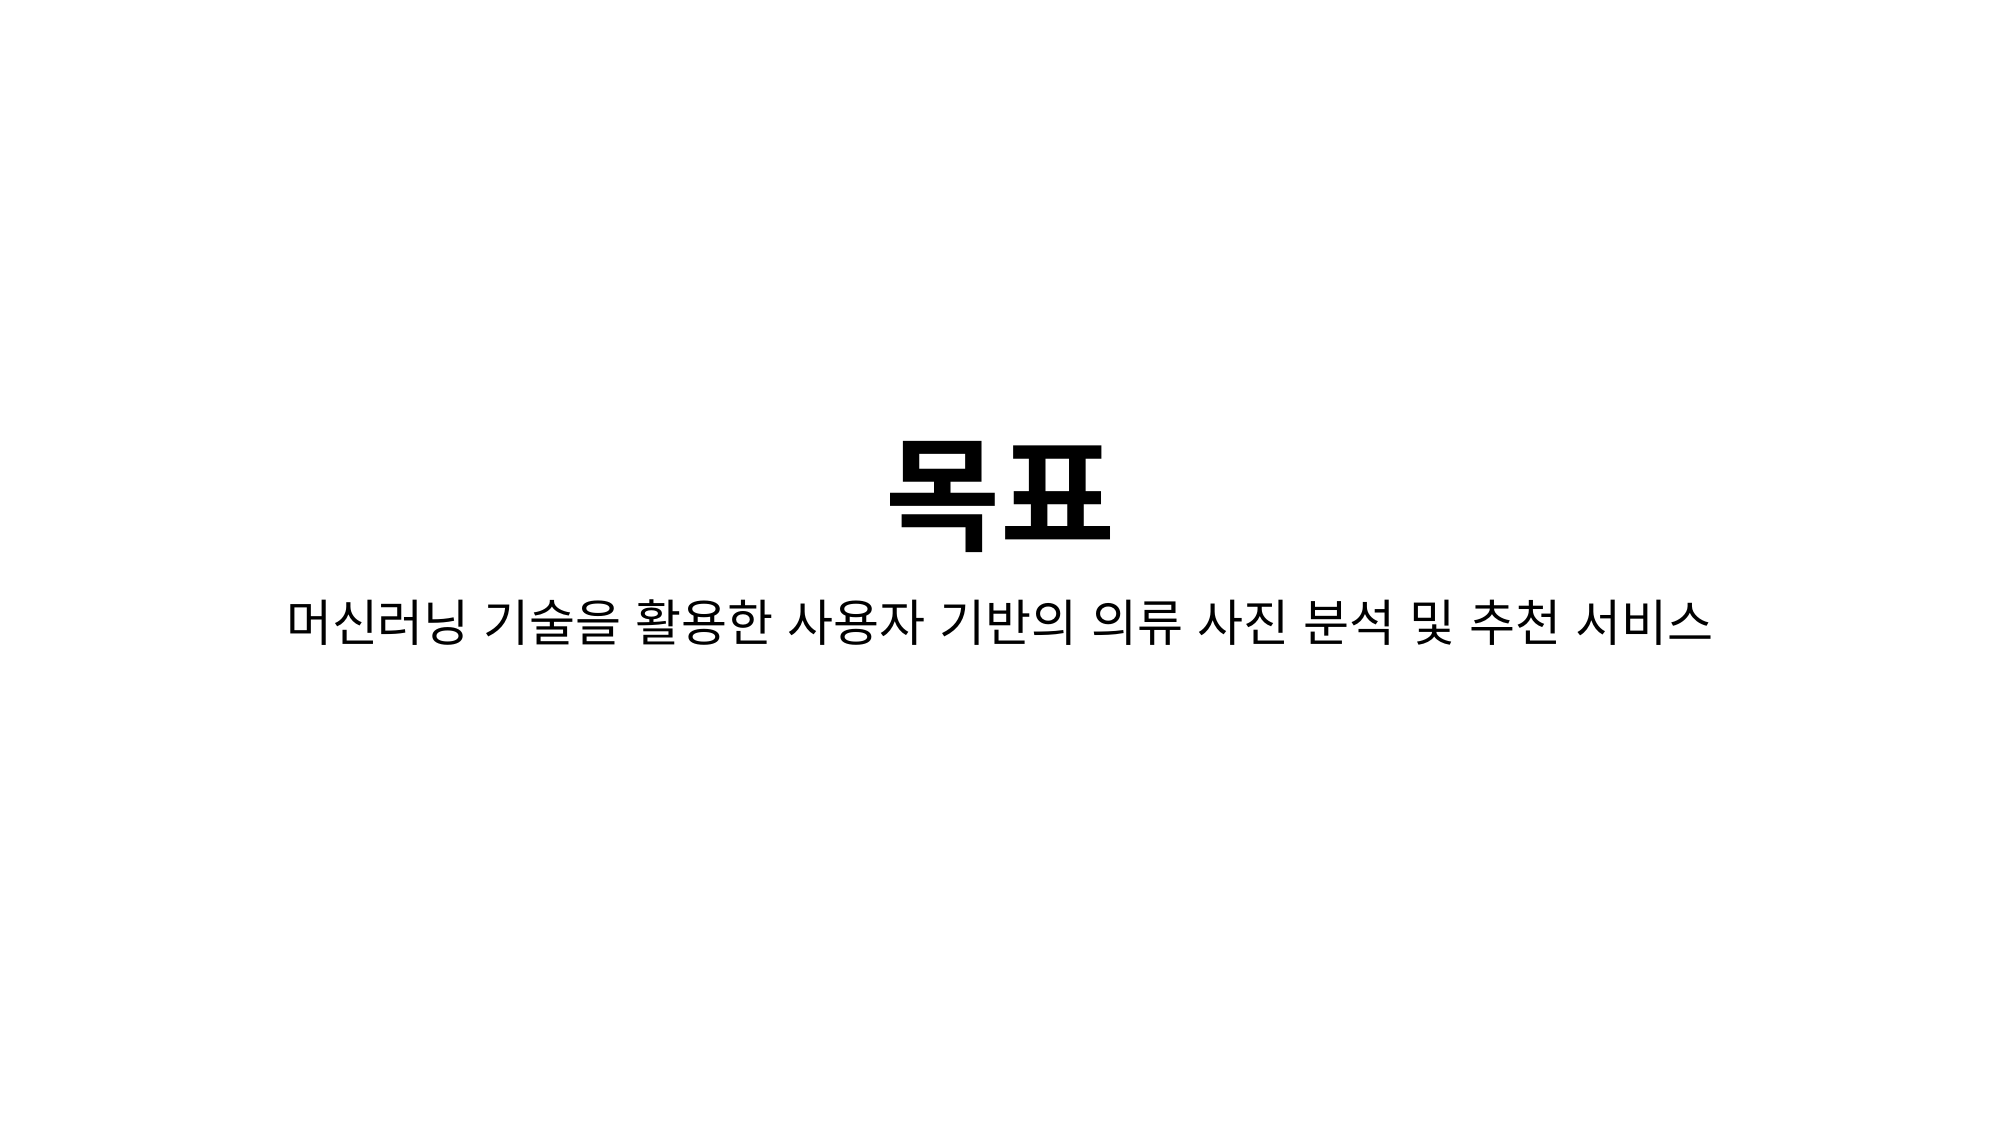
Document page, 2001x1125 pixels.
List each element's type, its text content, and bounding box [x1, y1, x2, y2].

title 목표 [249, 184, 1750, 576]
subtitle 머신러닝 기술을 활용한 사용자 기반의 의류 사진 분석 및 추천 서비스 [249, 590, 1750, 863]
